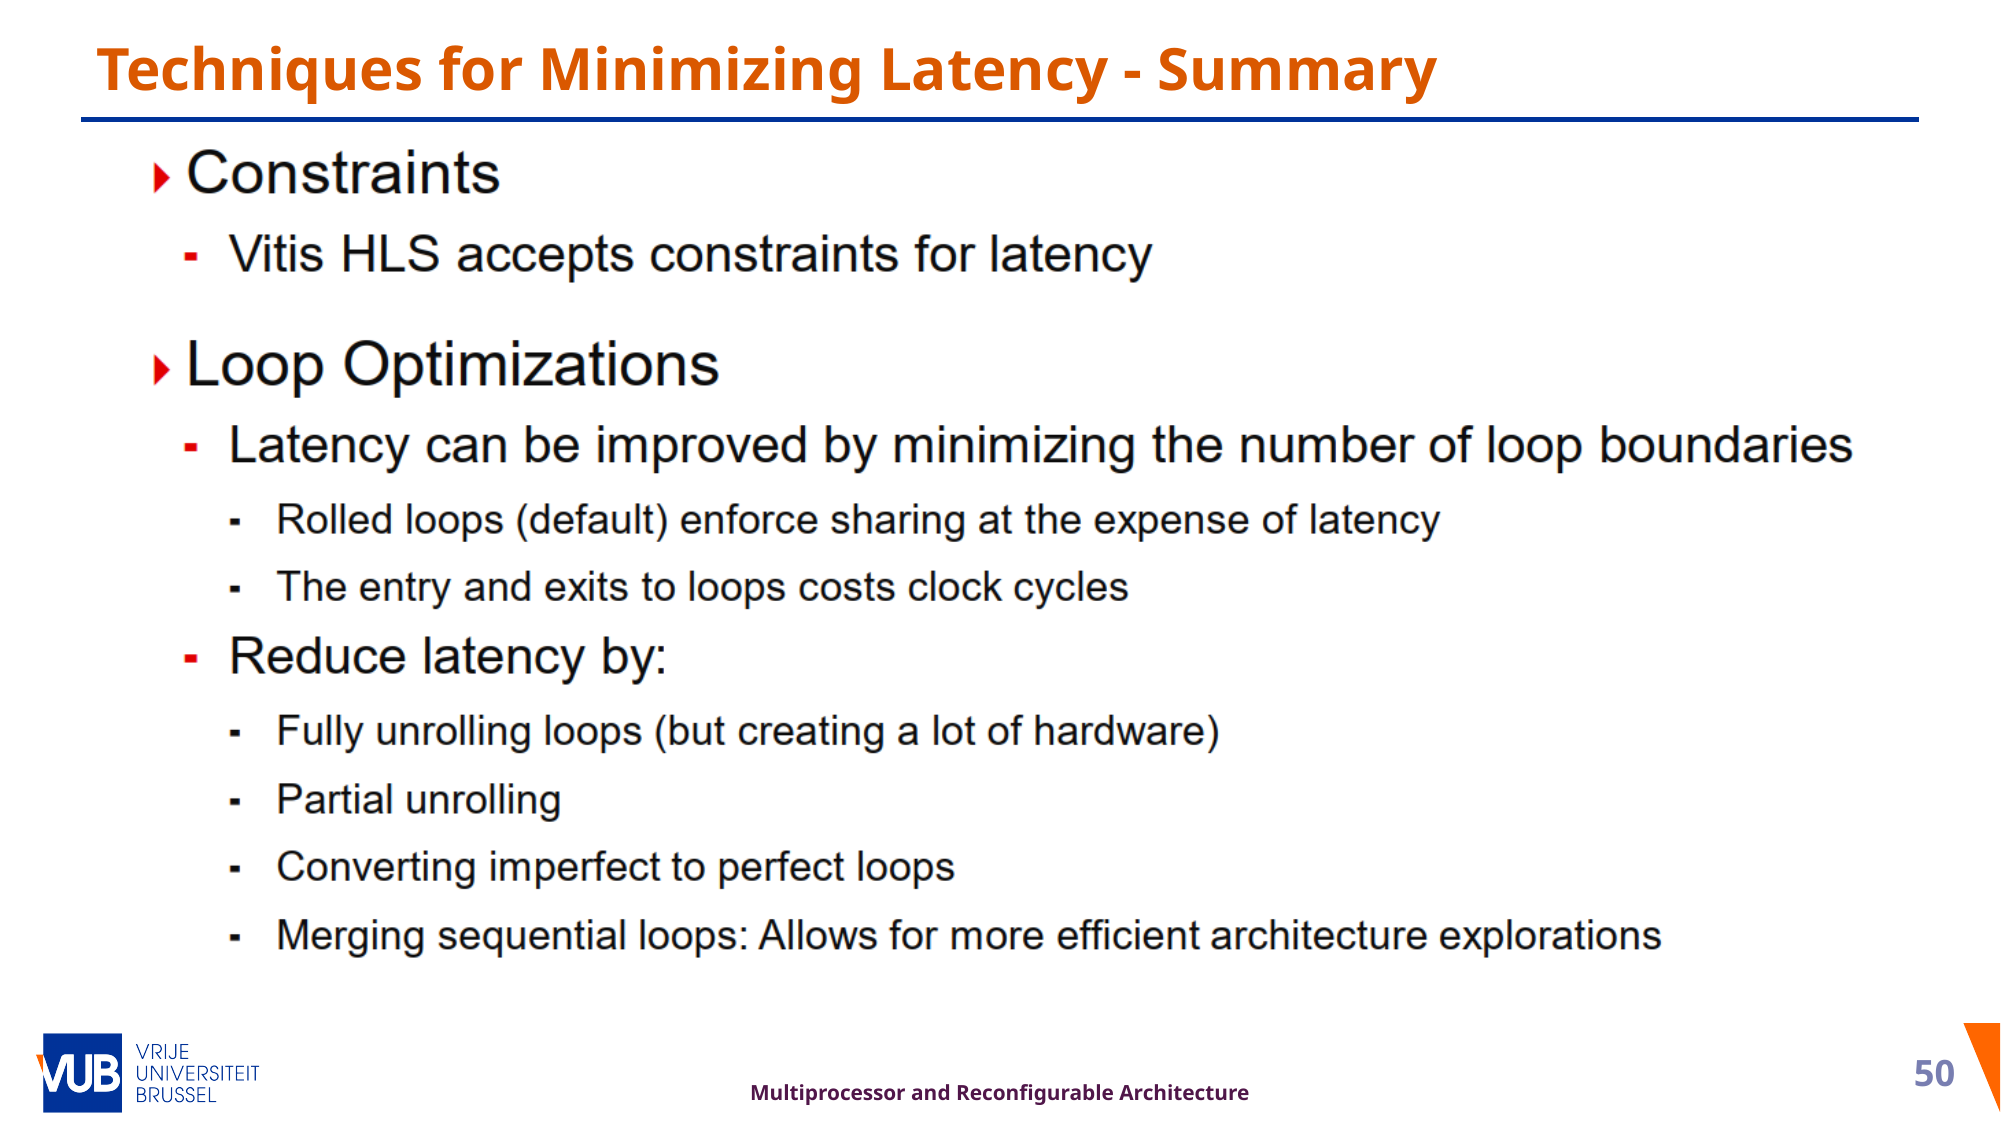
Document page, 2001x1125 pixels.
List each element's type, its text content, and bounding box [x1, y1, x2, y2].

slide_number 49 [1520, 1042, 1971, 1103]
picture [140, 140, 1861, 1014]
title Techniques for Minimizing Latency - Summary [81, 22, 1920, 122]
picture [29, 1023, 266, 1123]
